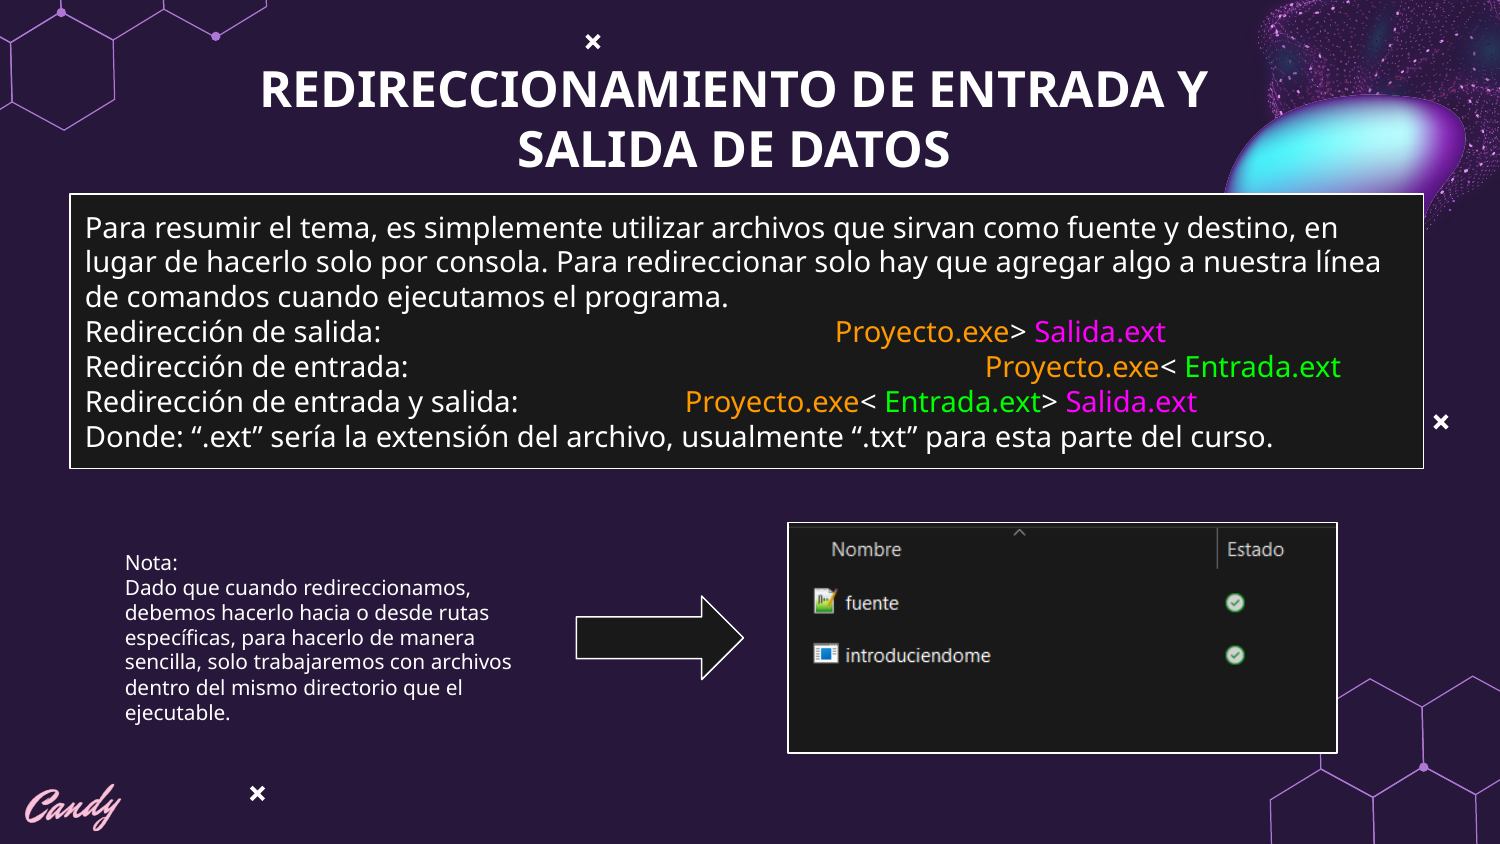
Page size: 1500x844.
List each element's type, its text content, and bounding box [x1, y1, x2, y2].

text_box [576, 596, 744, 680]
picture [1231, 0, 1500, 317]
picture [13, 773, 129, 843]
text_box REDIRECCIONAMIENTO DE ENTRADA Y SALIDA DE DATOS [233, 42, 1236, 193]
text_box Para resumir el tema, es simplemente utilizar archivos que sirvan como fuente y destino, en lugar de hacerlo solo por consola. Para redireccionar solo hay que agregar algo a nuestra línea de comandos cuando ejecutamos el programa. Redirección de salida: Proyecto.exe> Salida.ext Redirección de entrada: Proyecto.exe< Entrada.ext Redirección de entrada y salida: Proyecto.exe< Entrada.ext> Salida.ext Donde: “.ext” sería la extensión del archivo, usualmente “.txt” para esta parte del curso. [69, 193, 1424, 469]
text_box Nota: Dado que cuando redireccionamos, debemos hacerlo hacia o desde rutas específicas, para hacerlo de manera sencilla, solo trabajaremos con archivos dentro del mismo directorio que el ejecutable. [109, 534, 531, 740]
picture [788, 522, 1337, 753]
